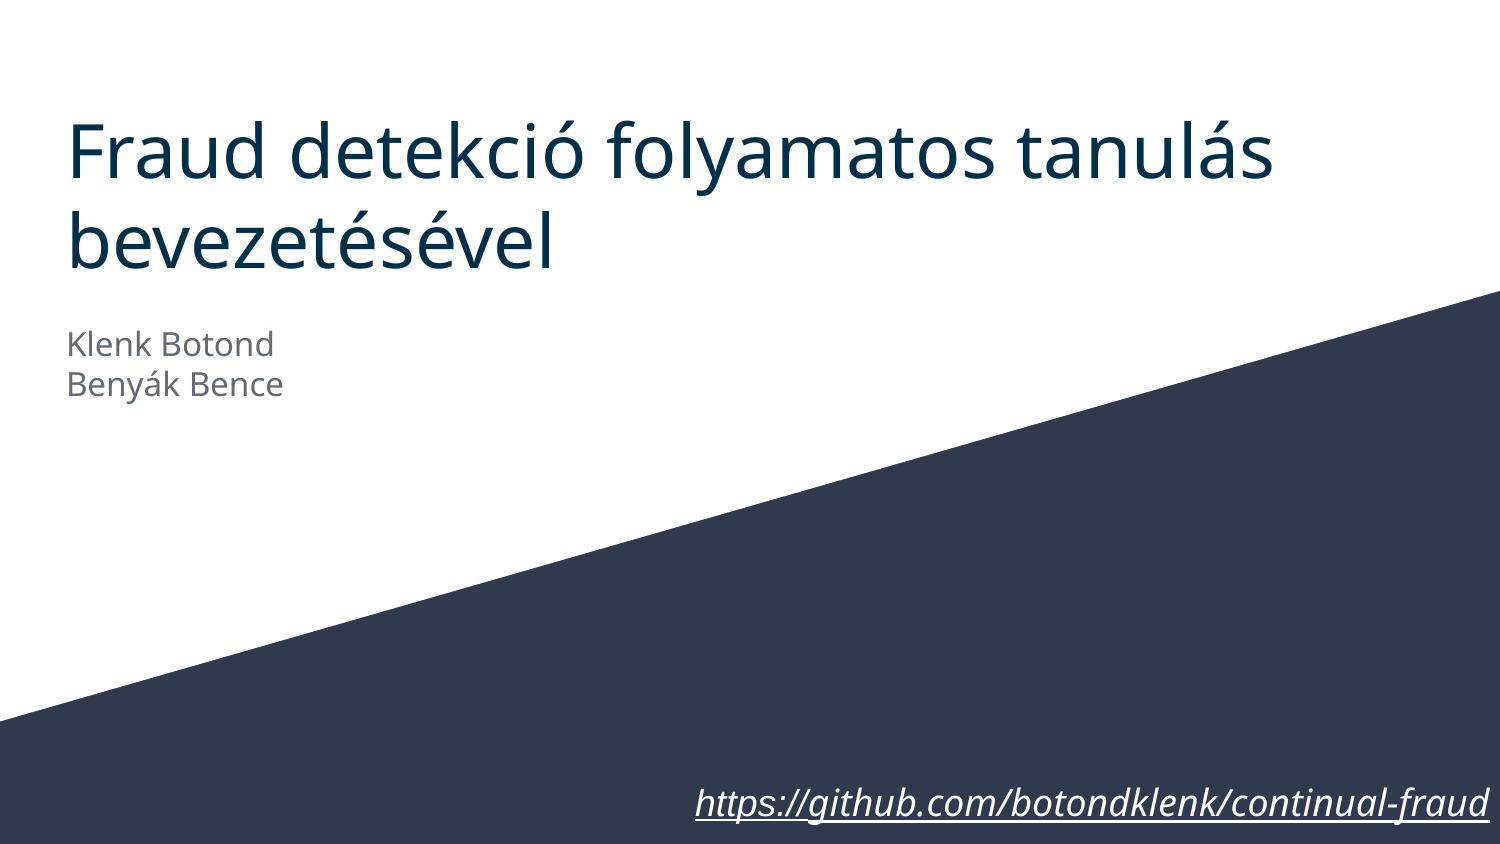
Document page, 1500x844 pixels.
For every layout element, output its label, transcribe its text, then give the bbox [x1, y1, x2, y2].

subtitle Klenk Botond Benyák Bence [51, 308, 952, 533]
title Fraud detekció folyamatos tanulás bevezetésével [51, 88, 1449, 299]
text_box https://github.com/botondklenk/continual-fraud [680, 772, 1500, 832]
